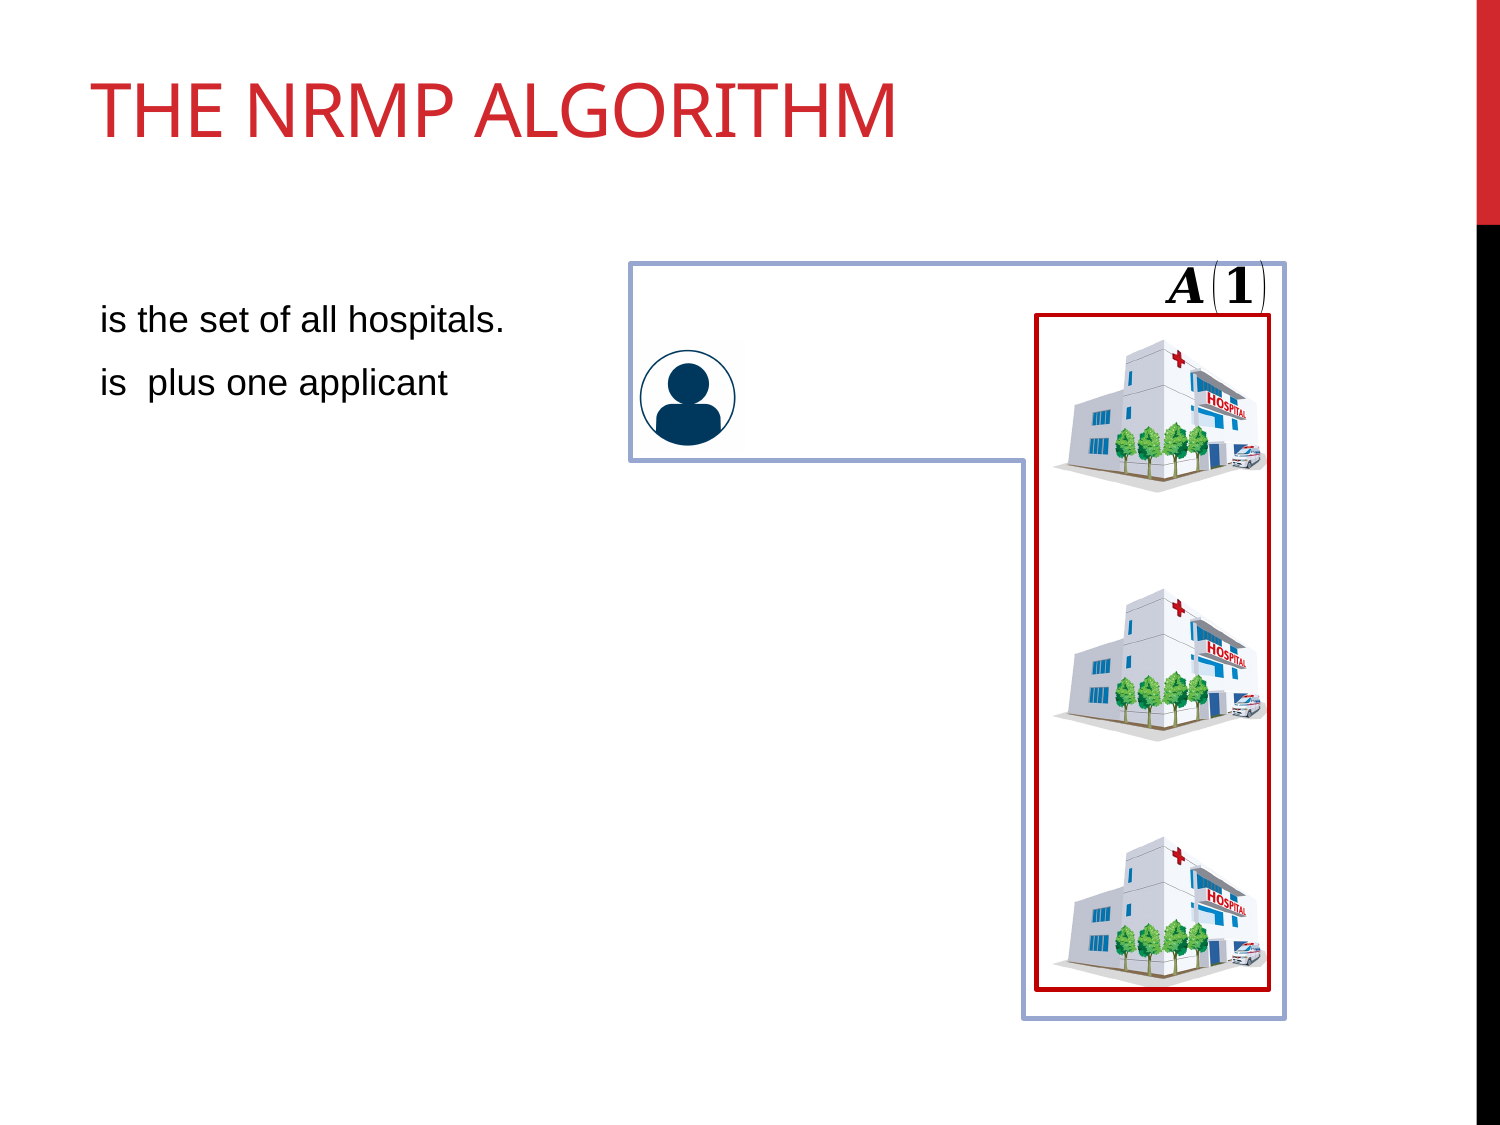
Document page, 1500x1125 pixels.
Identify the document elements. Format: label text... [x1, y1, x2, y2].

text_box [628, 261, 1287, 1021]
picture [1051, 835, 1270, 991]
picture [630, 339, 745, 454]
picture [1051, 588, 1270, 743]
picture [1051, 339, 1270, 494]
title The NRMP Algorithm [75, 25, 1025, 250]
